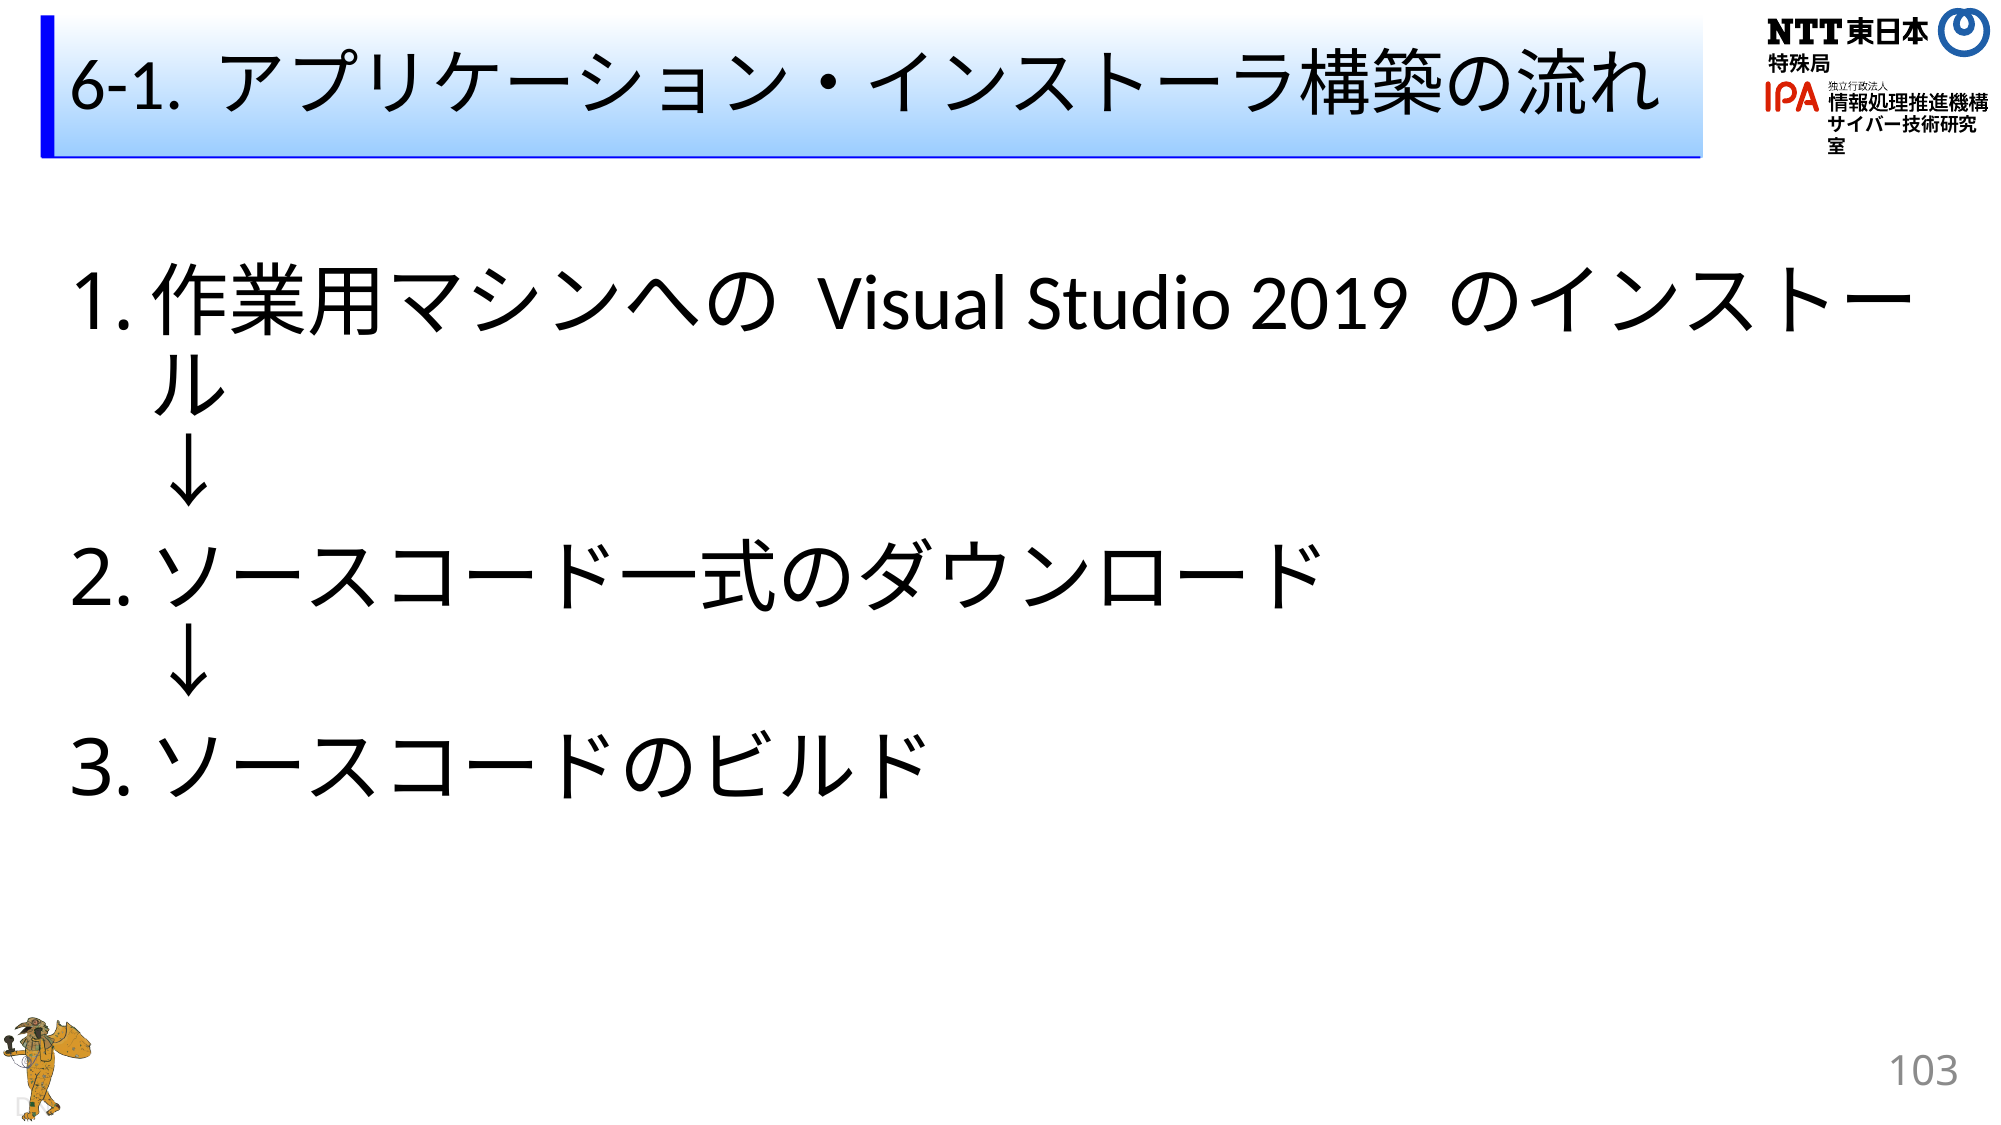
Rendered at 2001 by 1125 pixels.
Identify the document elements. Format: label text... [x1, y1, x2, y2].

title 6-1. アプリケーション・インストーラ構築の流れ [54, 30, 1703, 143]
slide_number 103 [1412, 1042, 1975, 1103]
list 作業用マシンへの Visual Studio 2019 のインストール ↓ ソースコード一式のダウンロード ↓ ソースコードのビルド [54, 253, 1949, 821]
